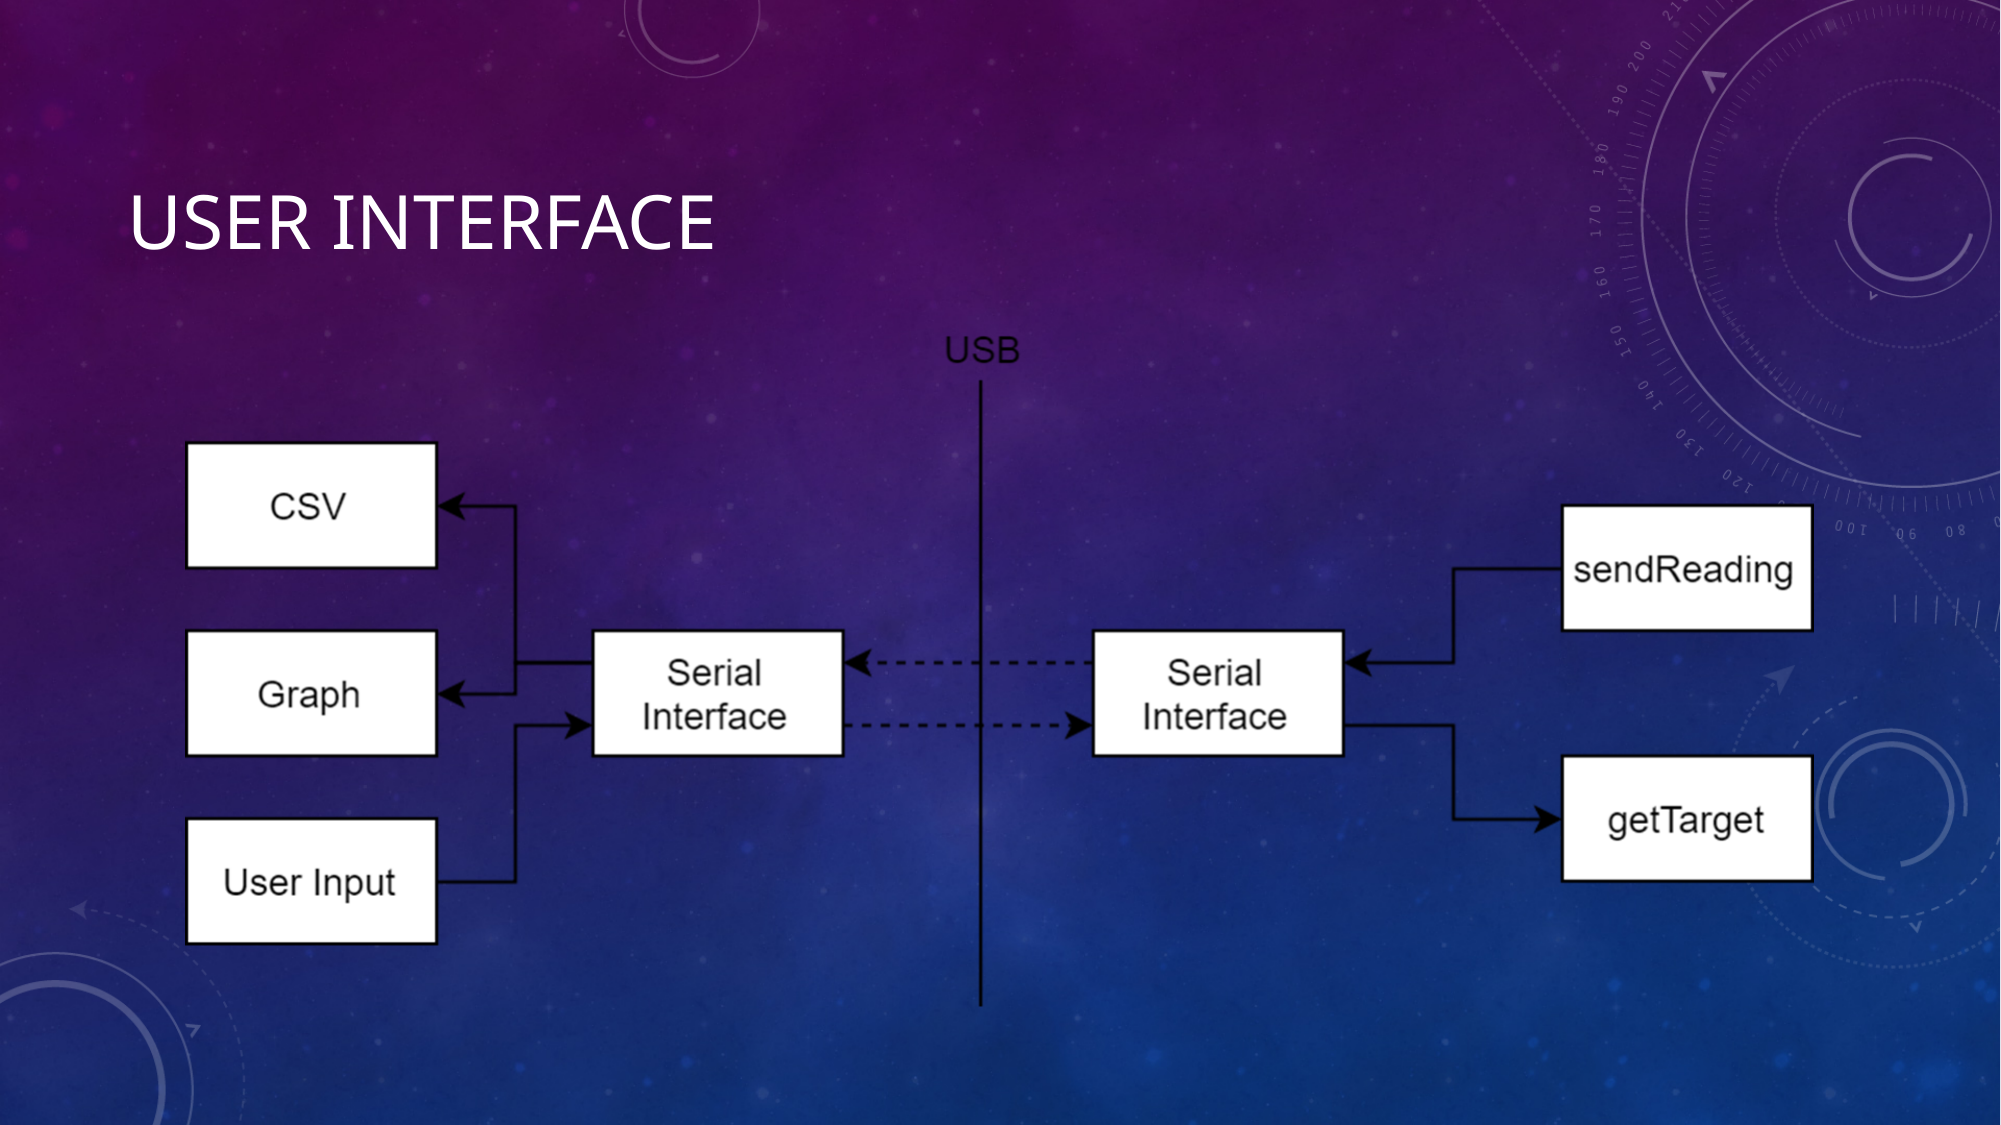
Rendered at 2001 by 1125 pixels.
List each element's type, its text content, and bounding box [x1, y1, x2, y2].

picture [0, 0, 2001, 1125]
title User Interface [112, 99, 1775, 339]
